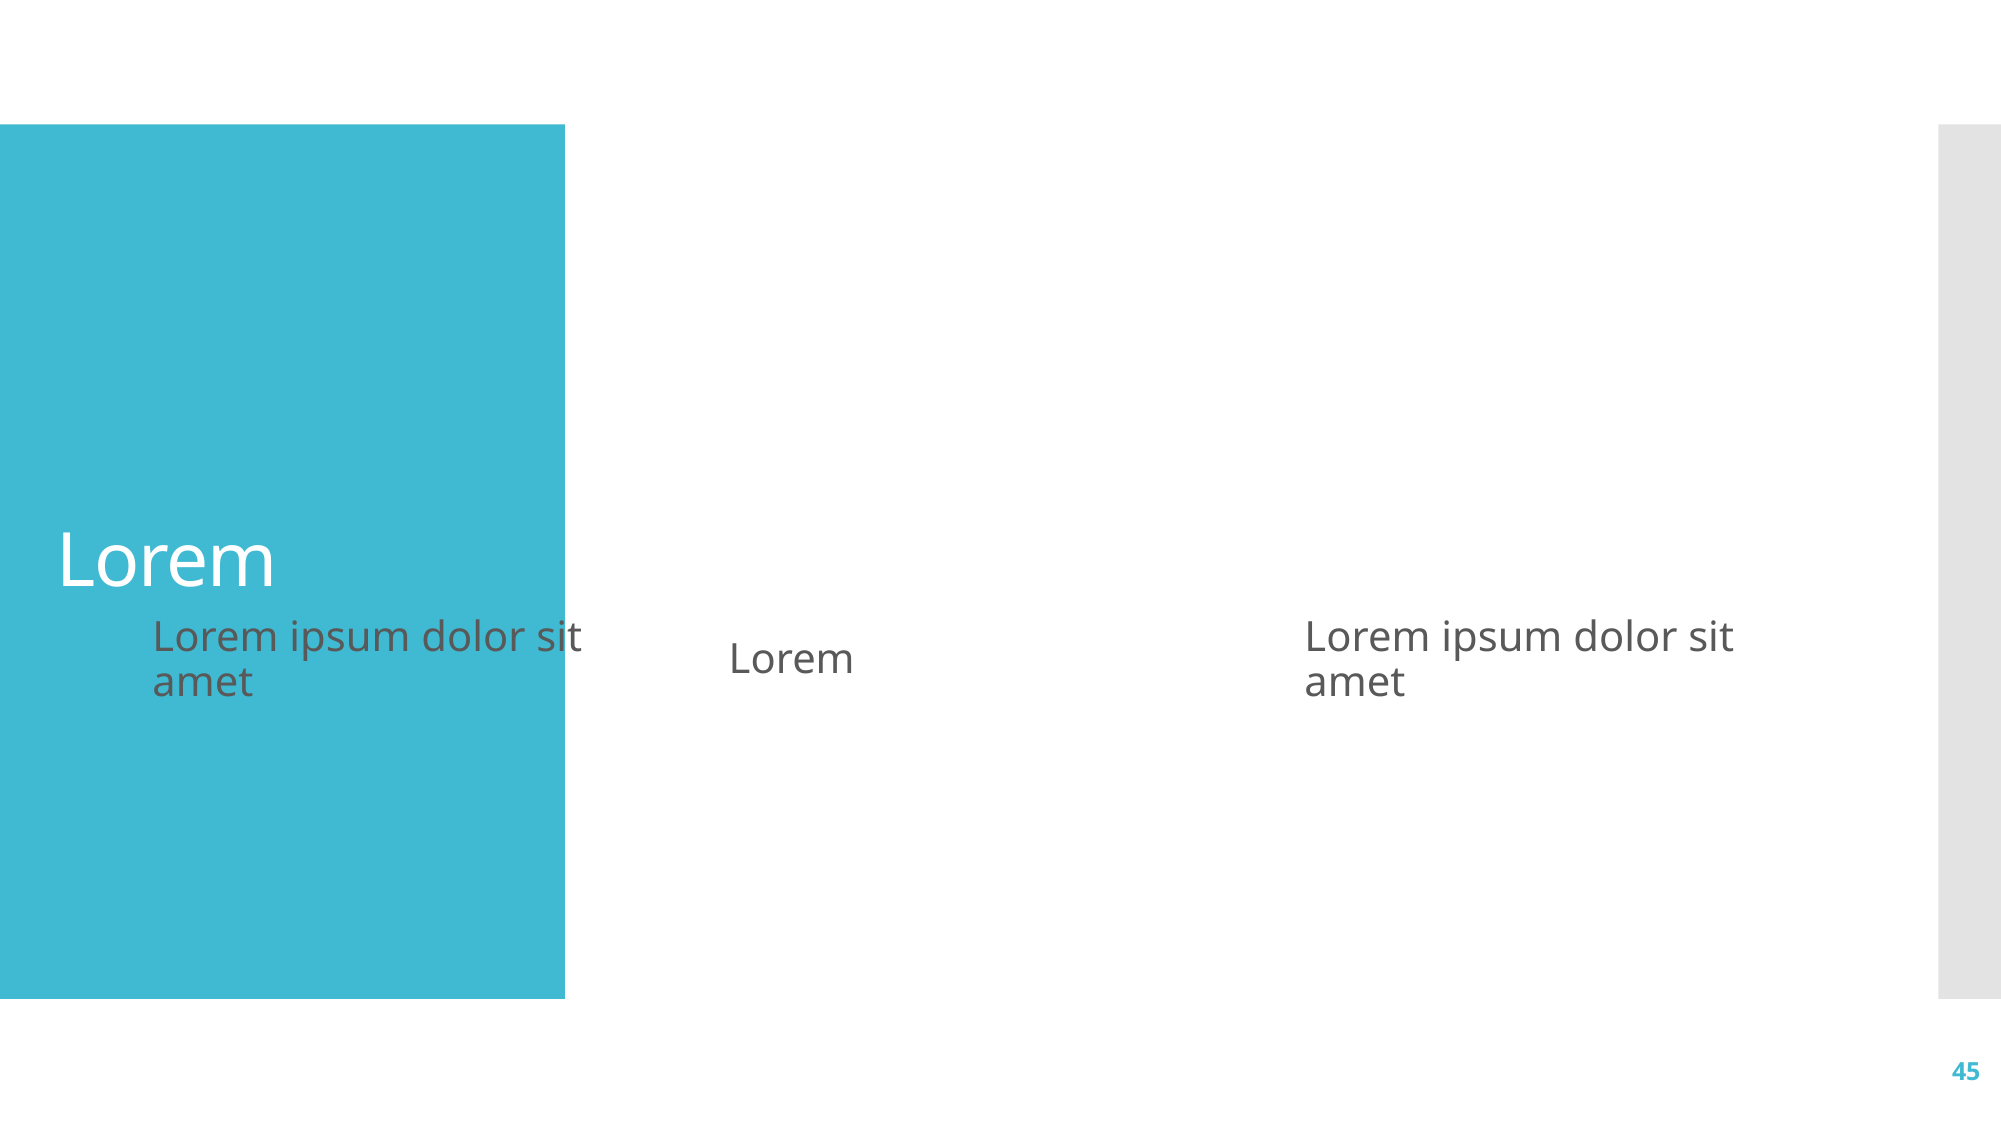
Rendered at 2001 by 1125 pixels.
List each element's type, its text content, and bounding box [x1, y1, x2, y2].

title Lorem [41, 184, 525, 940]
list Lorem [713, 303, 1217, 1017]
list Lorem ipsum dolor sit amet [137, 303, 641, 1017]
list Lorem ipsum dolor sit amet [1289, 303, 1793, 1017]
slide_number 45 [1744, 1042, 1996, 1103]
